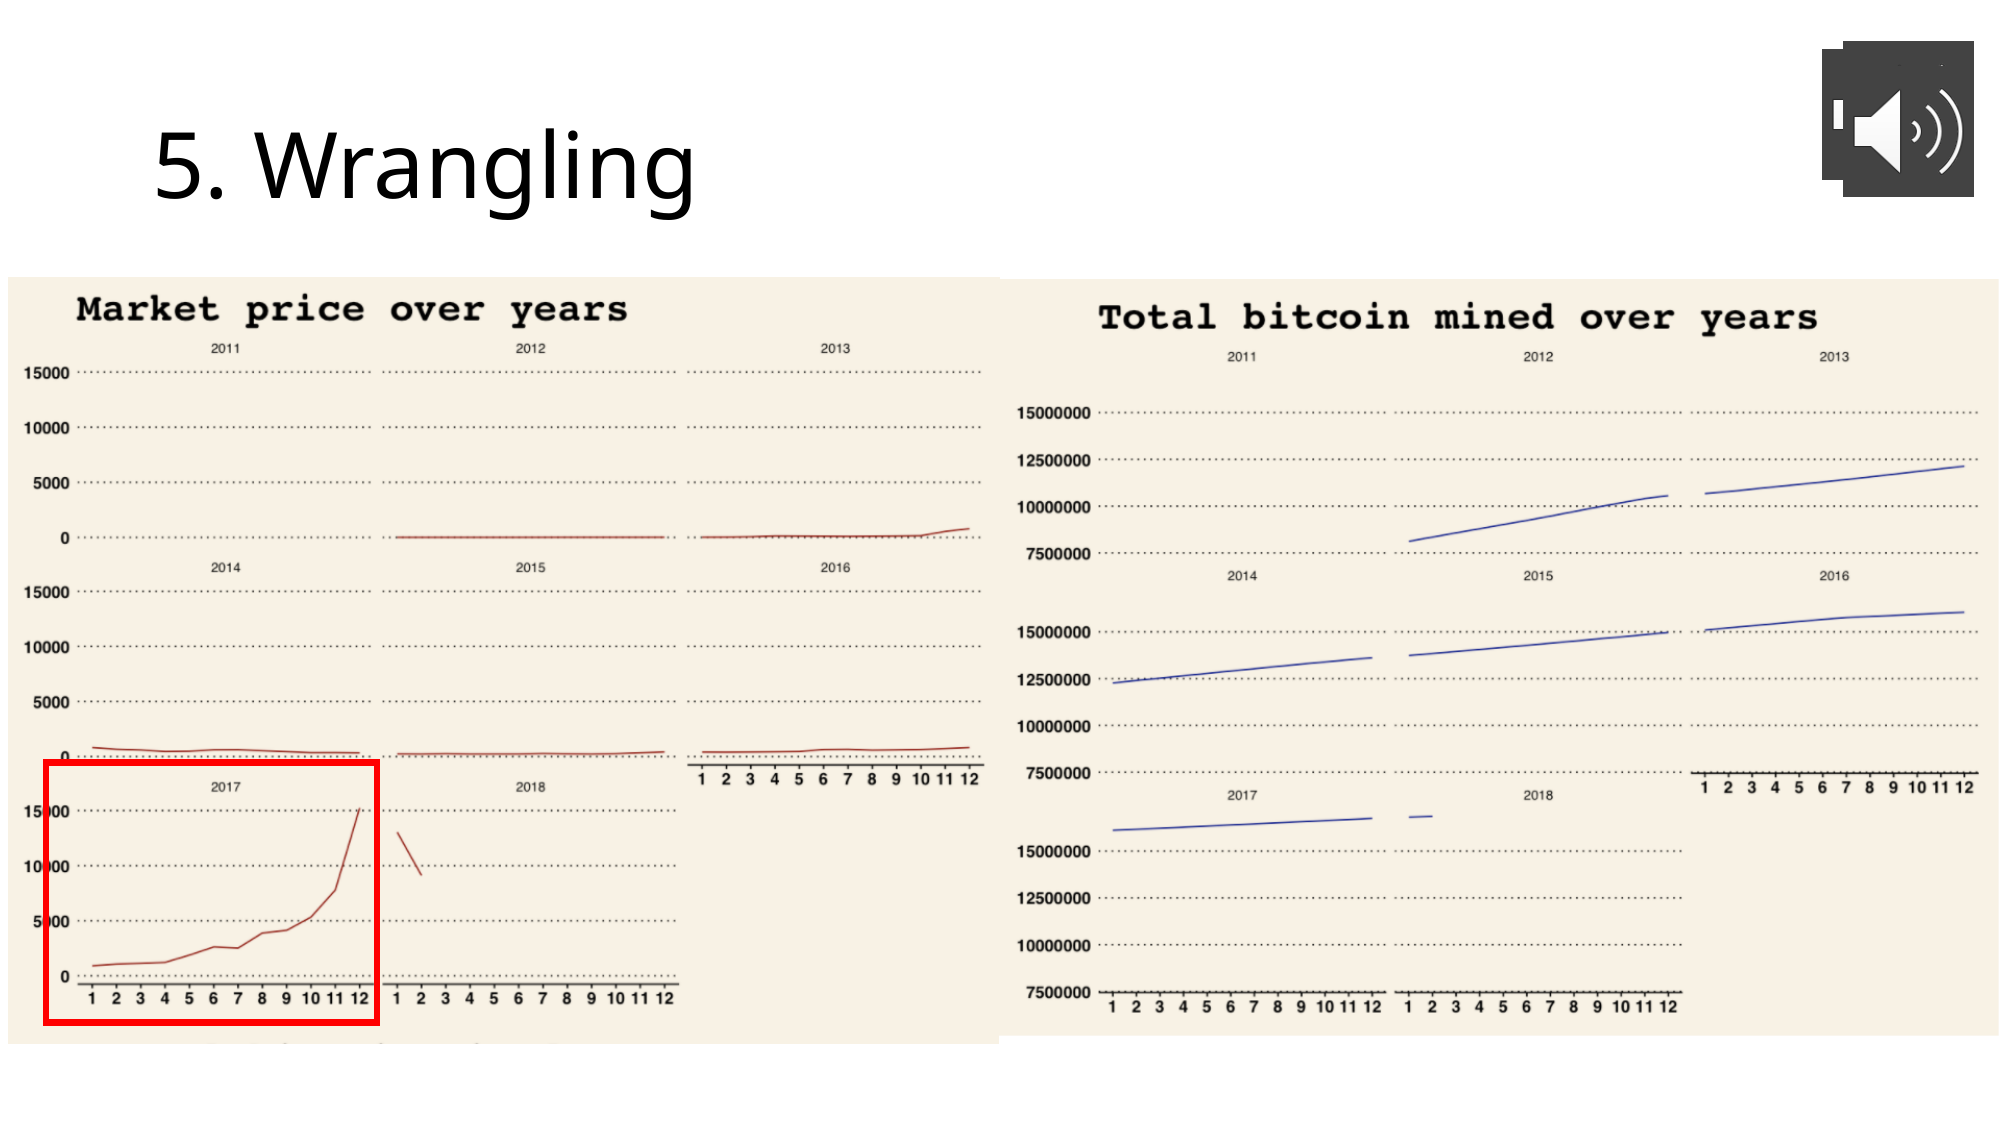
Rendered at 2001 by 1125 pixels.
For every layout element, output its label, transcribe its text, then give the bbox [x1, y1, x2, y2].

picture [1820, 40, 1975, 199]
title 5. Wrangling [137, 59, 1863, 278]
picture [8, 277, 2000, 1045]
